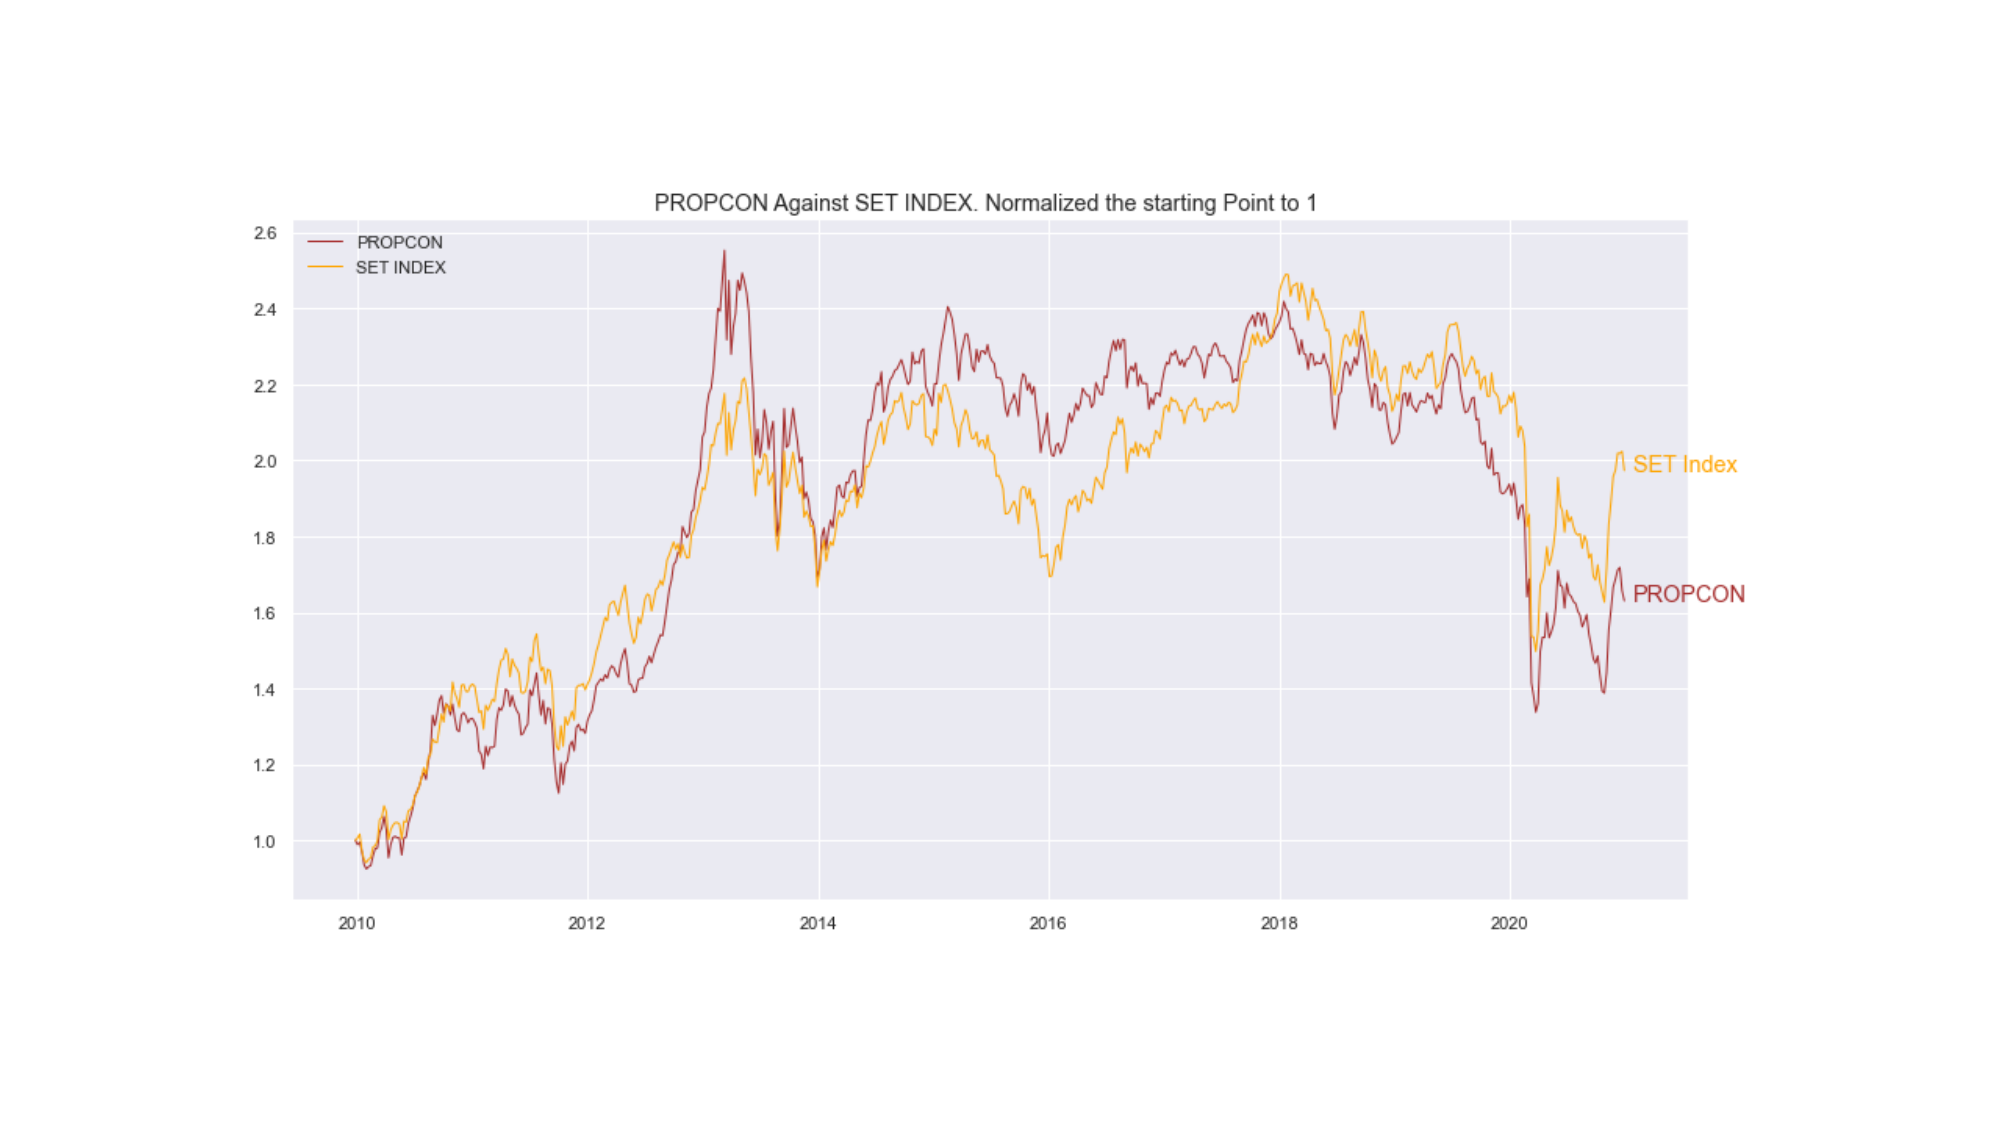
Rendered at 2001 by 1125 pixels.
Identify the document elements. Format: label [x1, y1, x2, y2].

picture [242, 183, 1757, 942]
